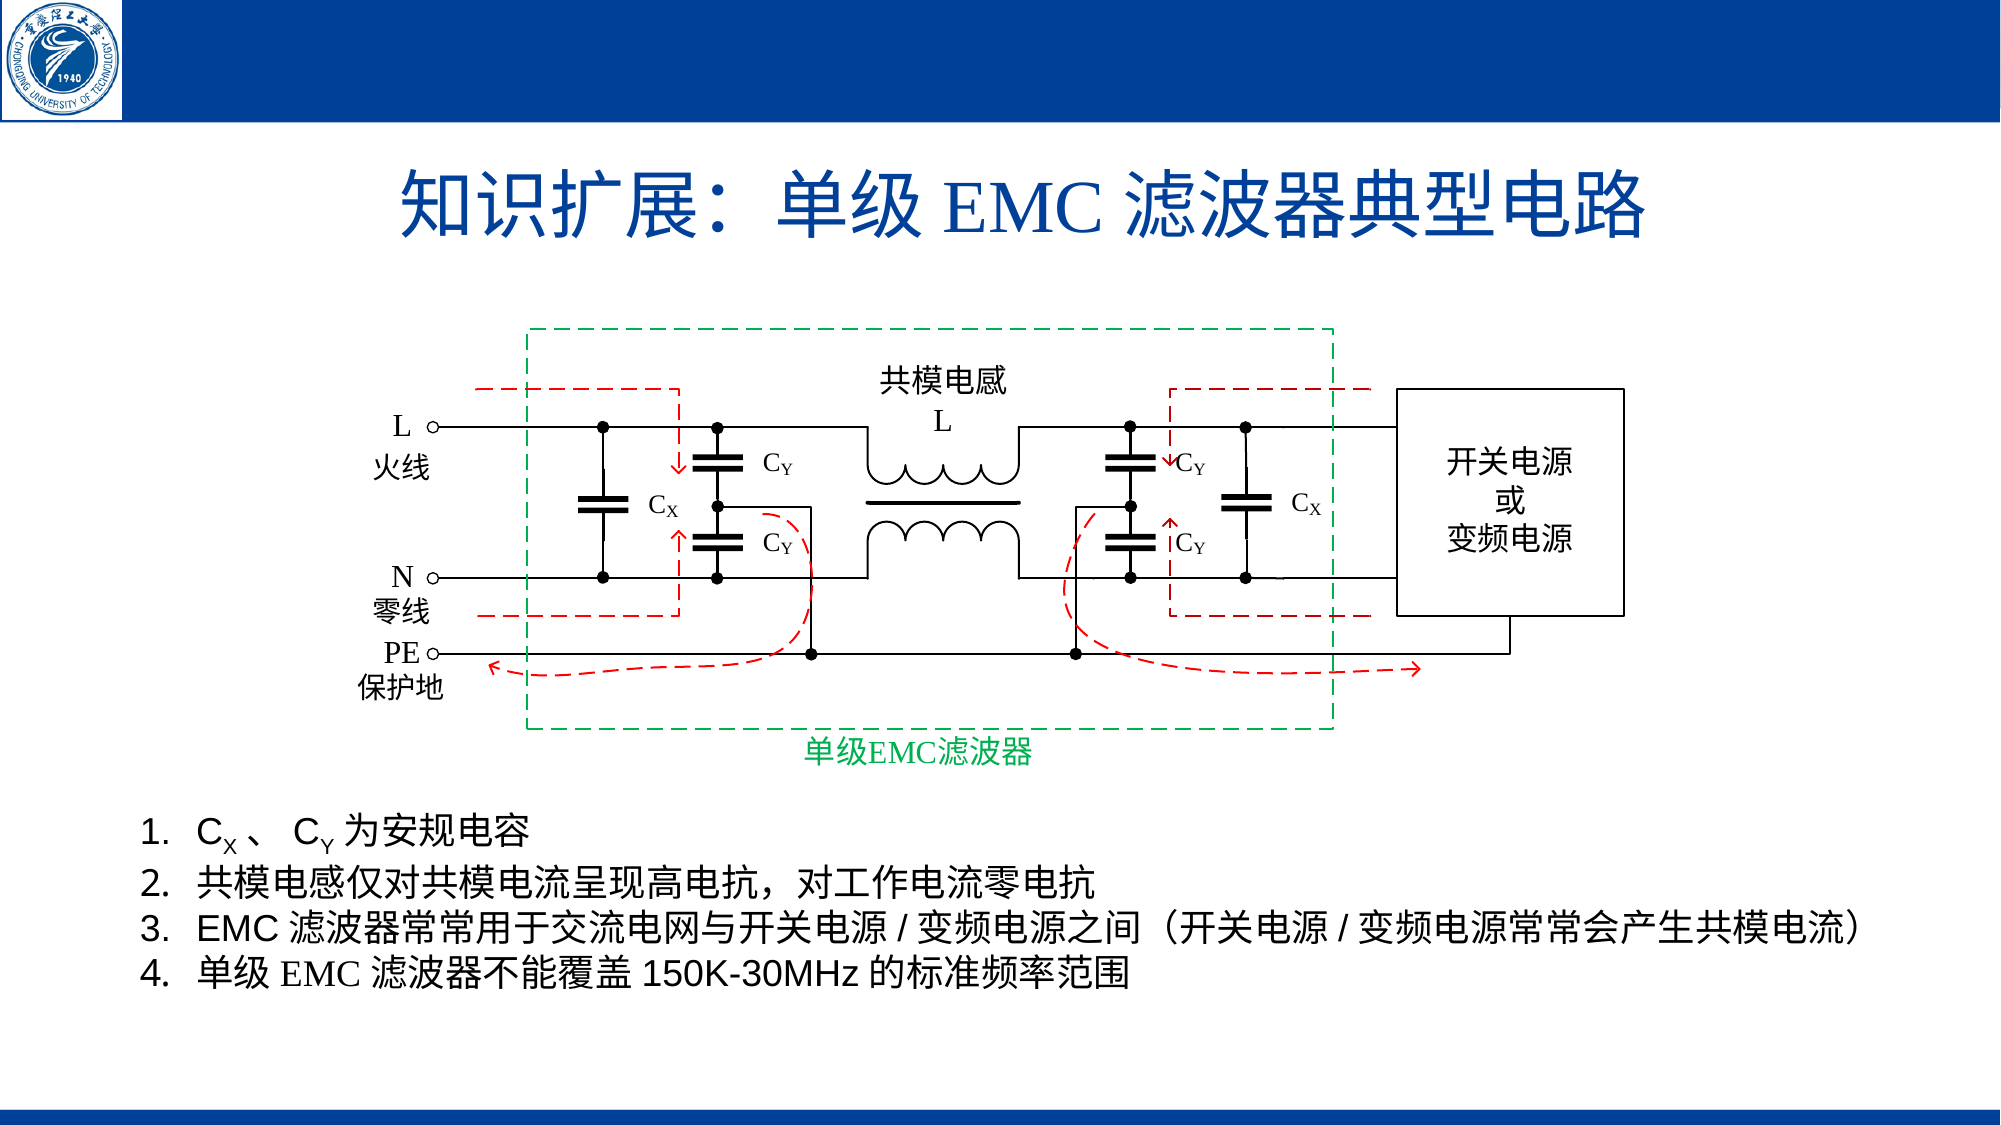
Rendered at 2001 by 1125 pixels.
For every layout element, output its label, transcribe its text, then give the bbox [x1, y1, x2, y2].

text_box CX、CY为安规电容 共模电感仅对共模电流呈现高电抗，对工作电流零电抗 EMC滤波器常常用于交流电网与开关电源/变频电源之间（开关电源/变频电源常常会产生共模电流） 单级EMC滤波器不能覆盖150K-30MHz的标准频率范围 [124, 799, 1977, 1001]
text_box 知识扩展：单级EMC滤波器典型电路 [108, 160, 1940, 255]
picture [339, 324, 1626, 788]
picture [2, 0, 122, 120]
